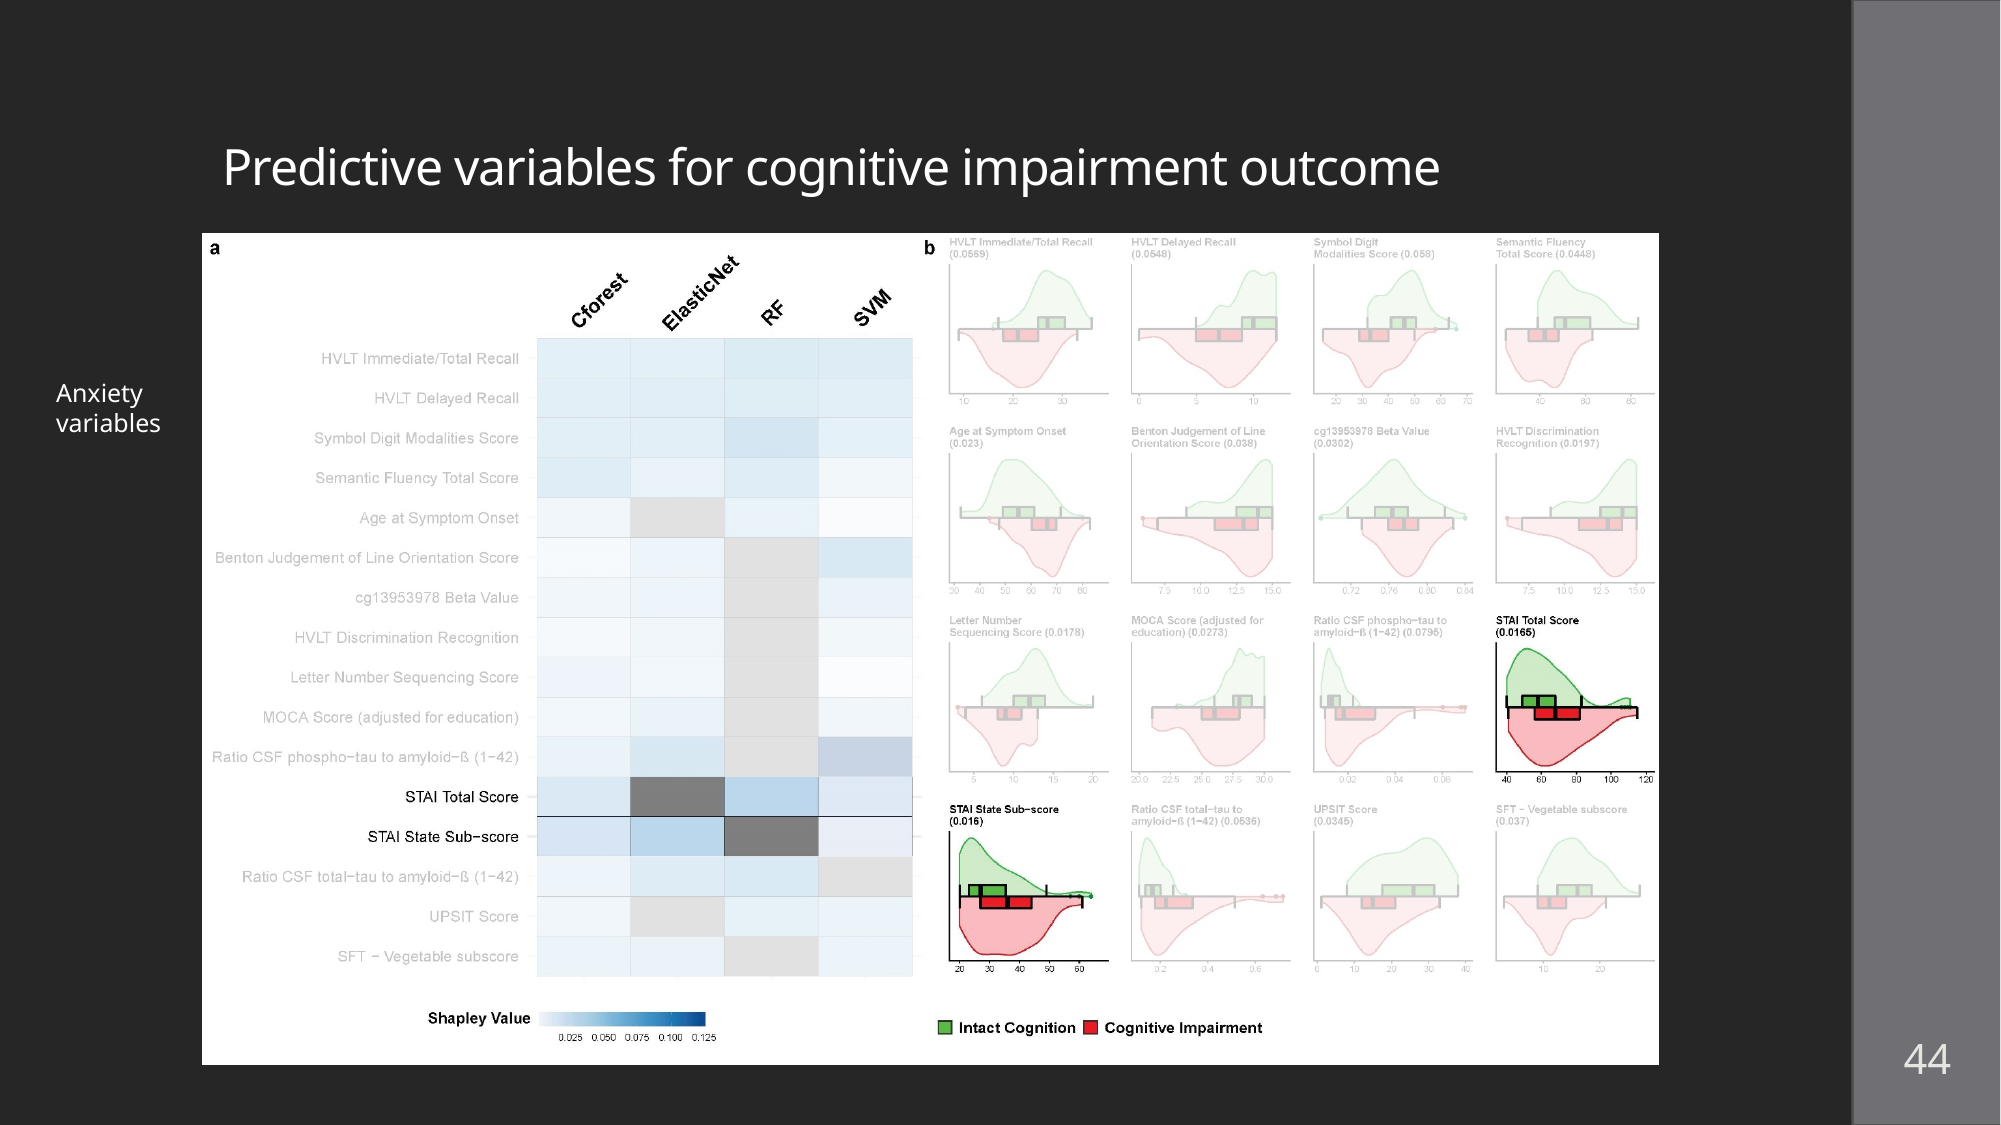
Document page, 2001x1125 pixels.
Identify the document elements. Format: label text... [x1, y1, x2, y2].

title Predictive variables for cognitive impairment outcome [206, 60, 1797, 278]
slide_number 44 [1852, 1012, 2000, 1110]
picture [202, 233, 1659, 1066]
text_box Anxiety variables [41, 370, 194, 445]
